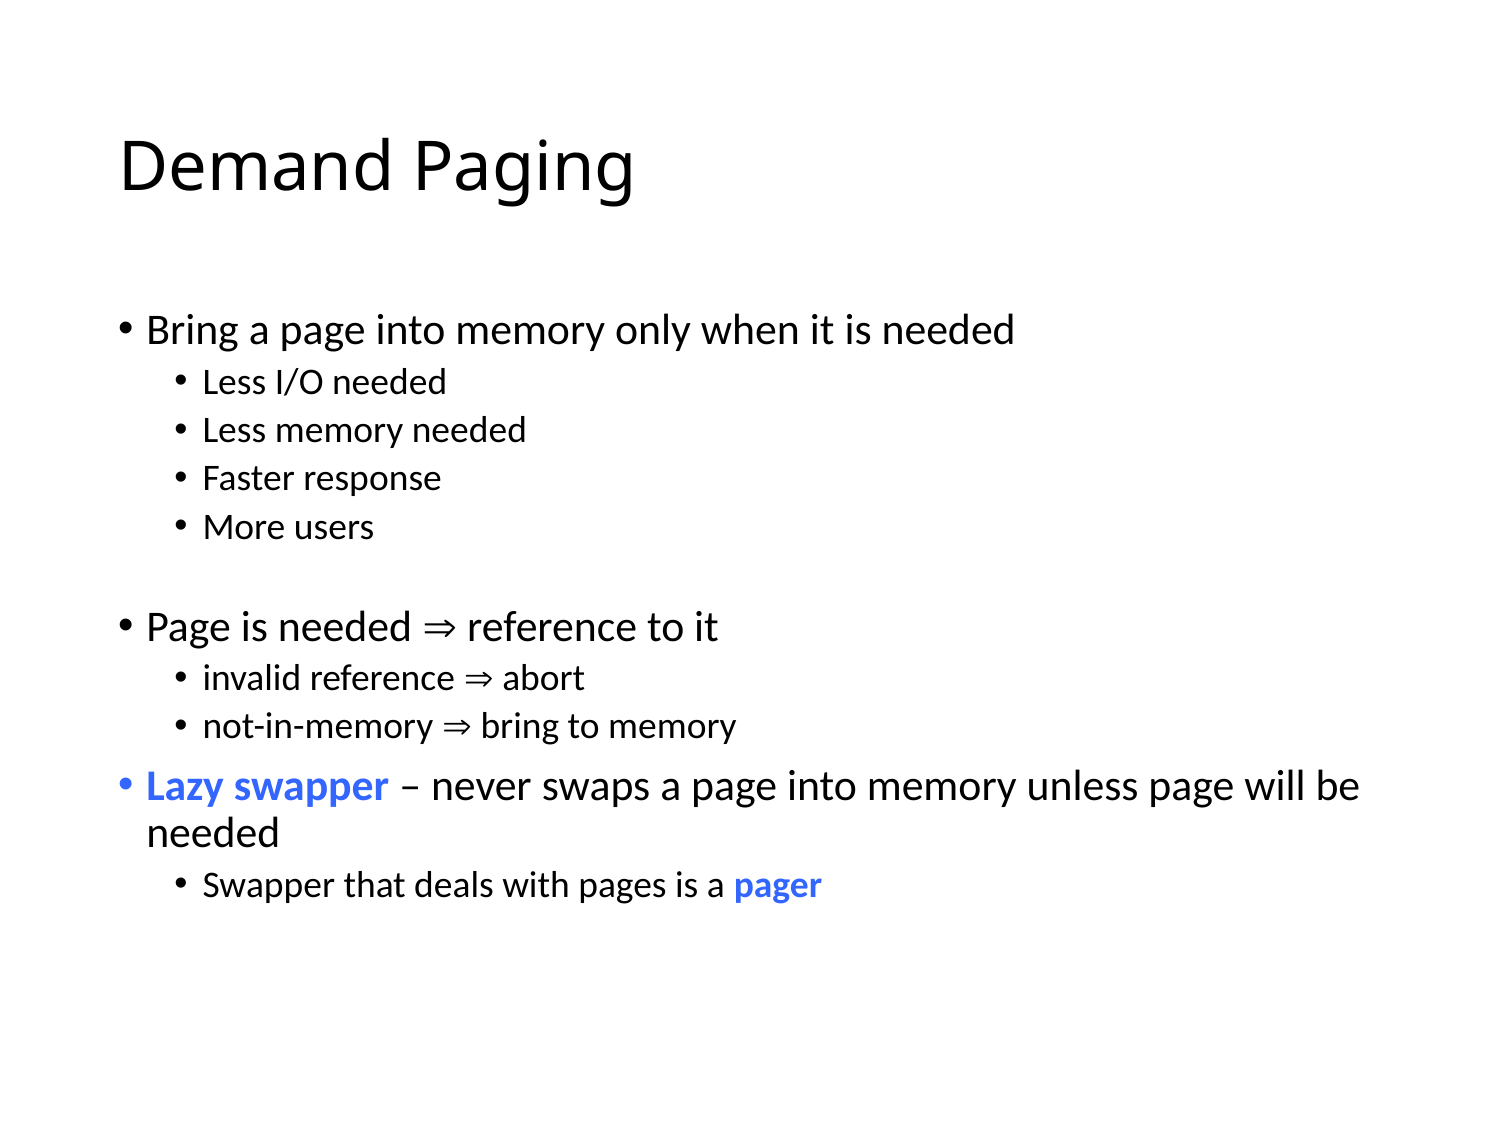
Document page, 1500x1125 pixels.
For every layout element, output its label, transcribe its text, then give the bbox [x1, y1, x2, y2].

list Bring a page into memory only when it is needed Less I/O needed Less memory needed Faster response More users Page is needed  reference to it invalid reference  abort not-in-memory  bring to memory Lazy swapper – never swaps a page into memory unless page will be needed Swapper that deals with pages is a pager [103, 299, 1397, 1014]
title Demand Paging [103, 59, 1397, 278]
